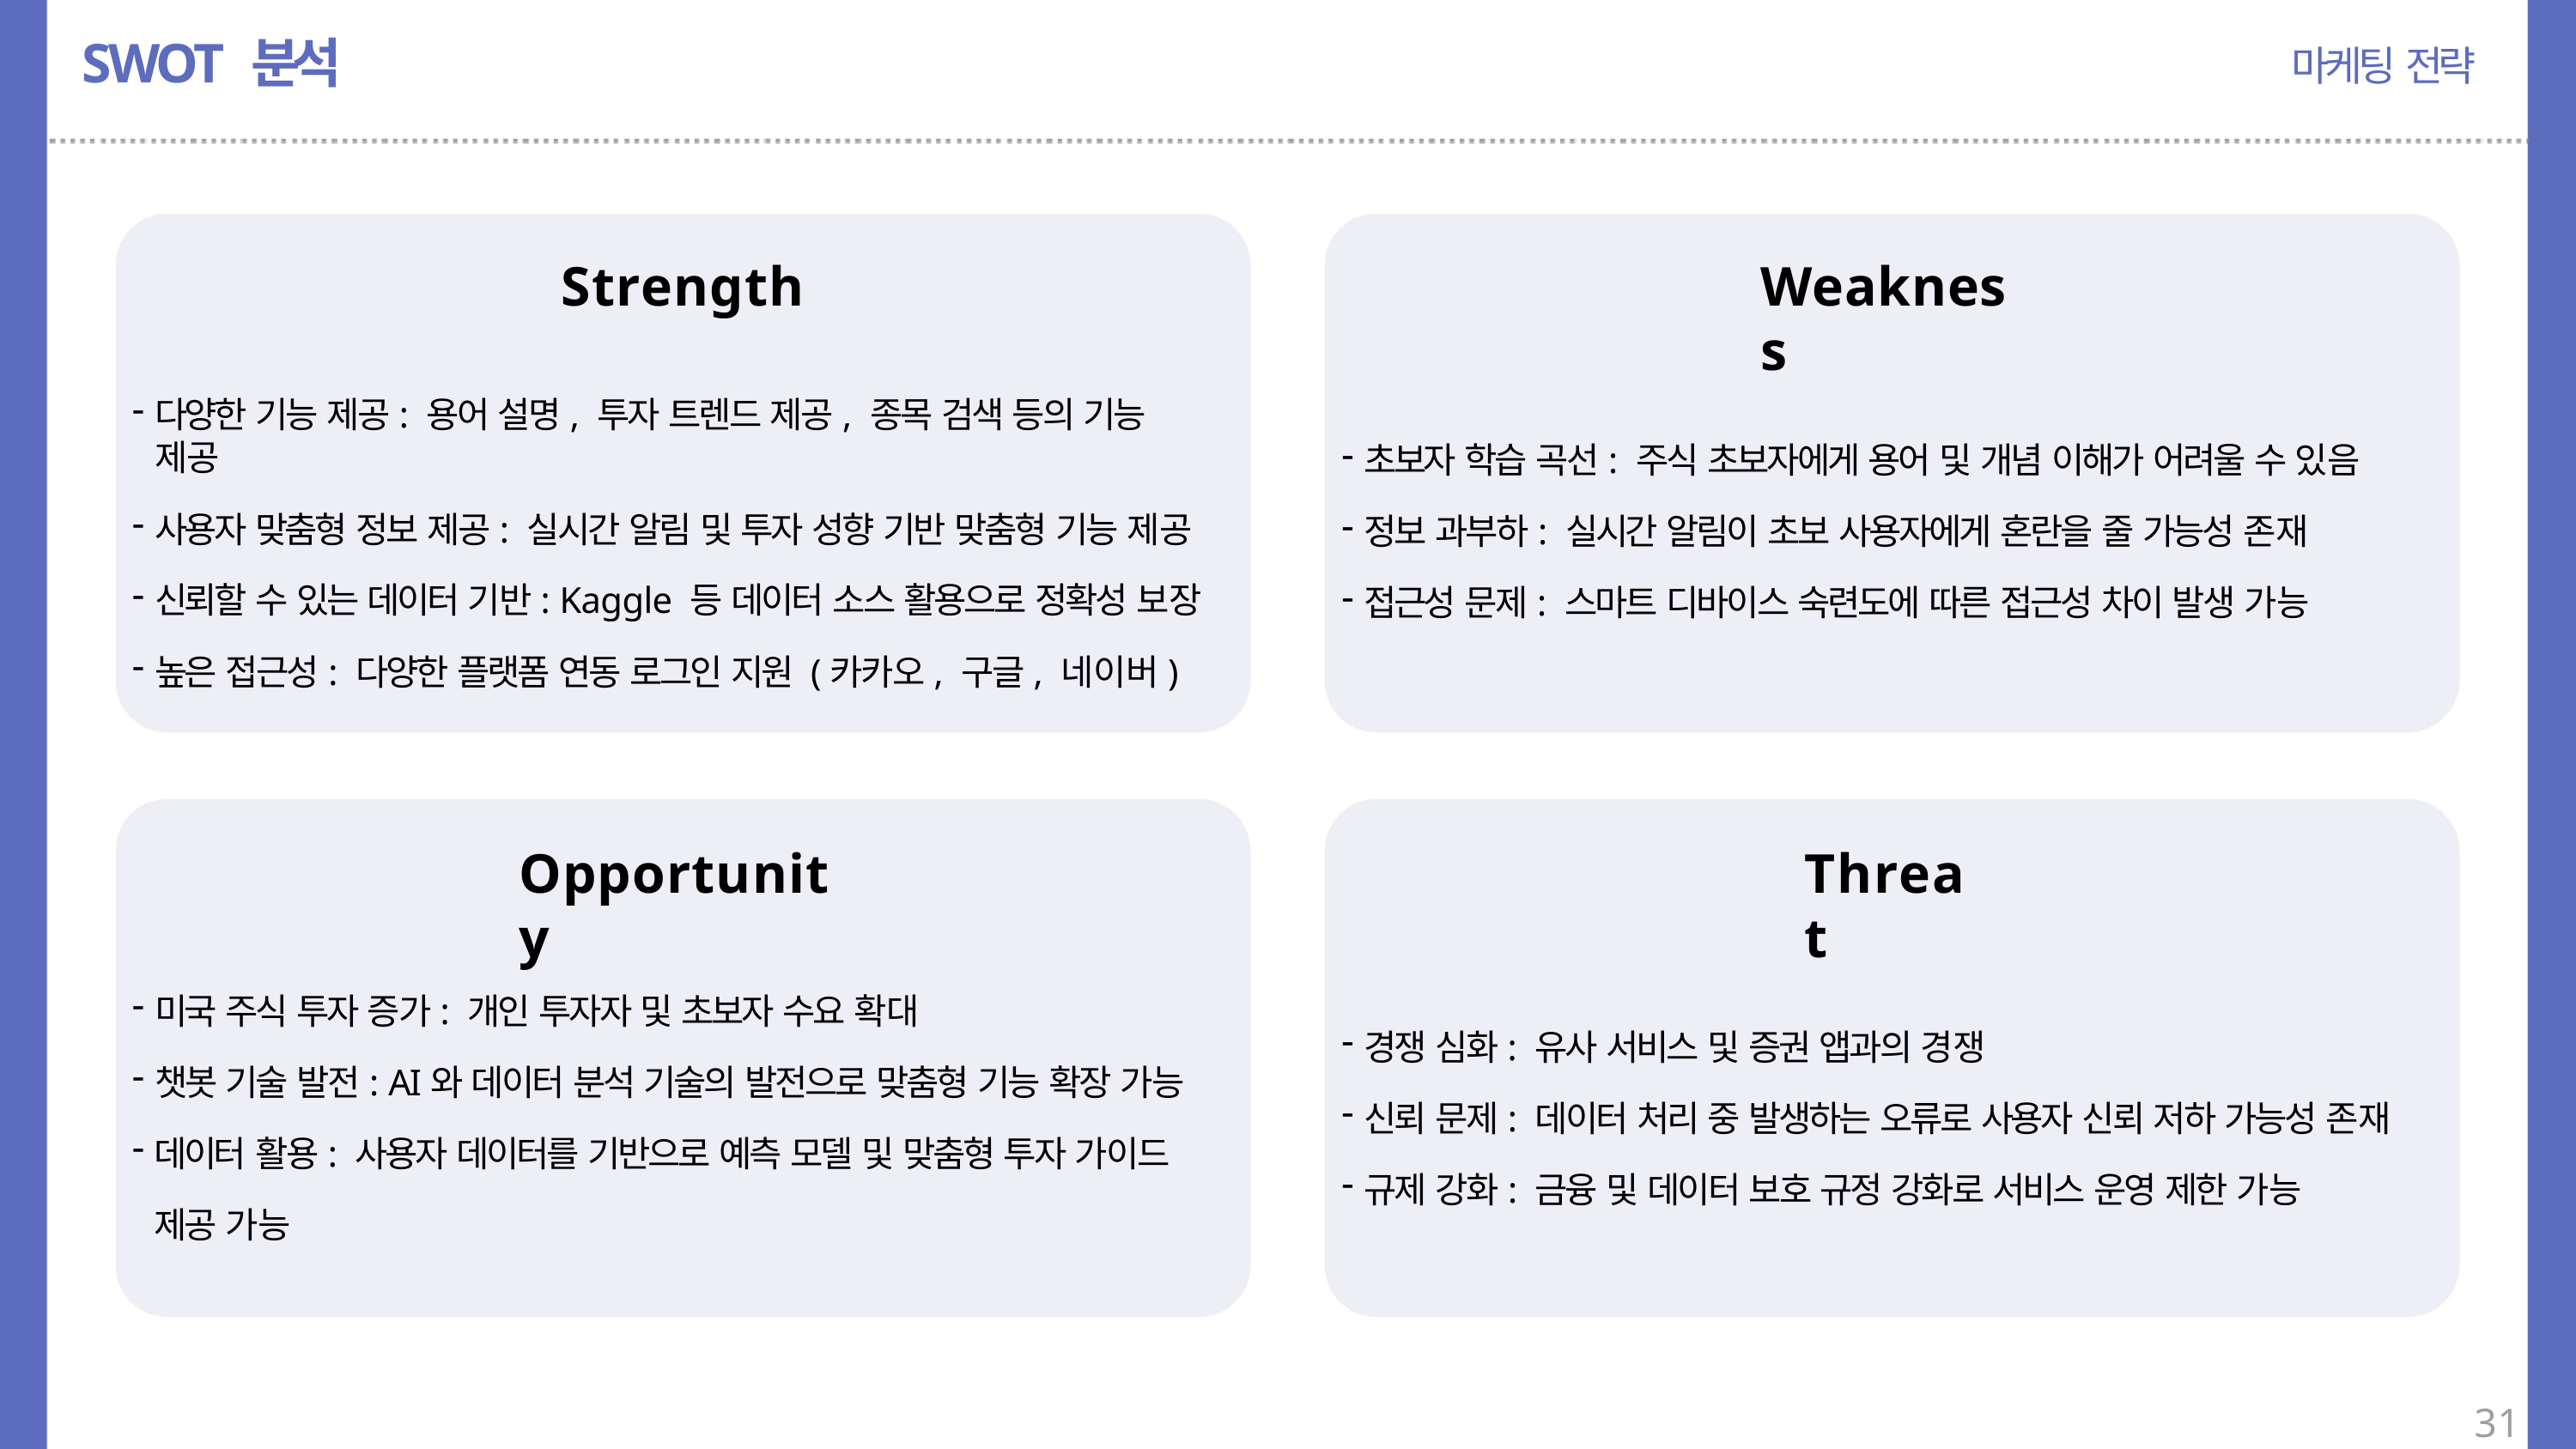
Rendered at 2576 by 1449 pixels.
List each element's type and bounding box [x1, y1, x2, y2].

picture [1325, 214, 2460, 734]
picture [116, 798, 1251, 1319]
picture [1325, 798, 2460, 1319]
text_box [0, 0, 2576, 1449]
